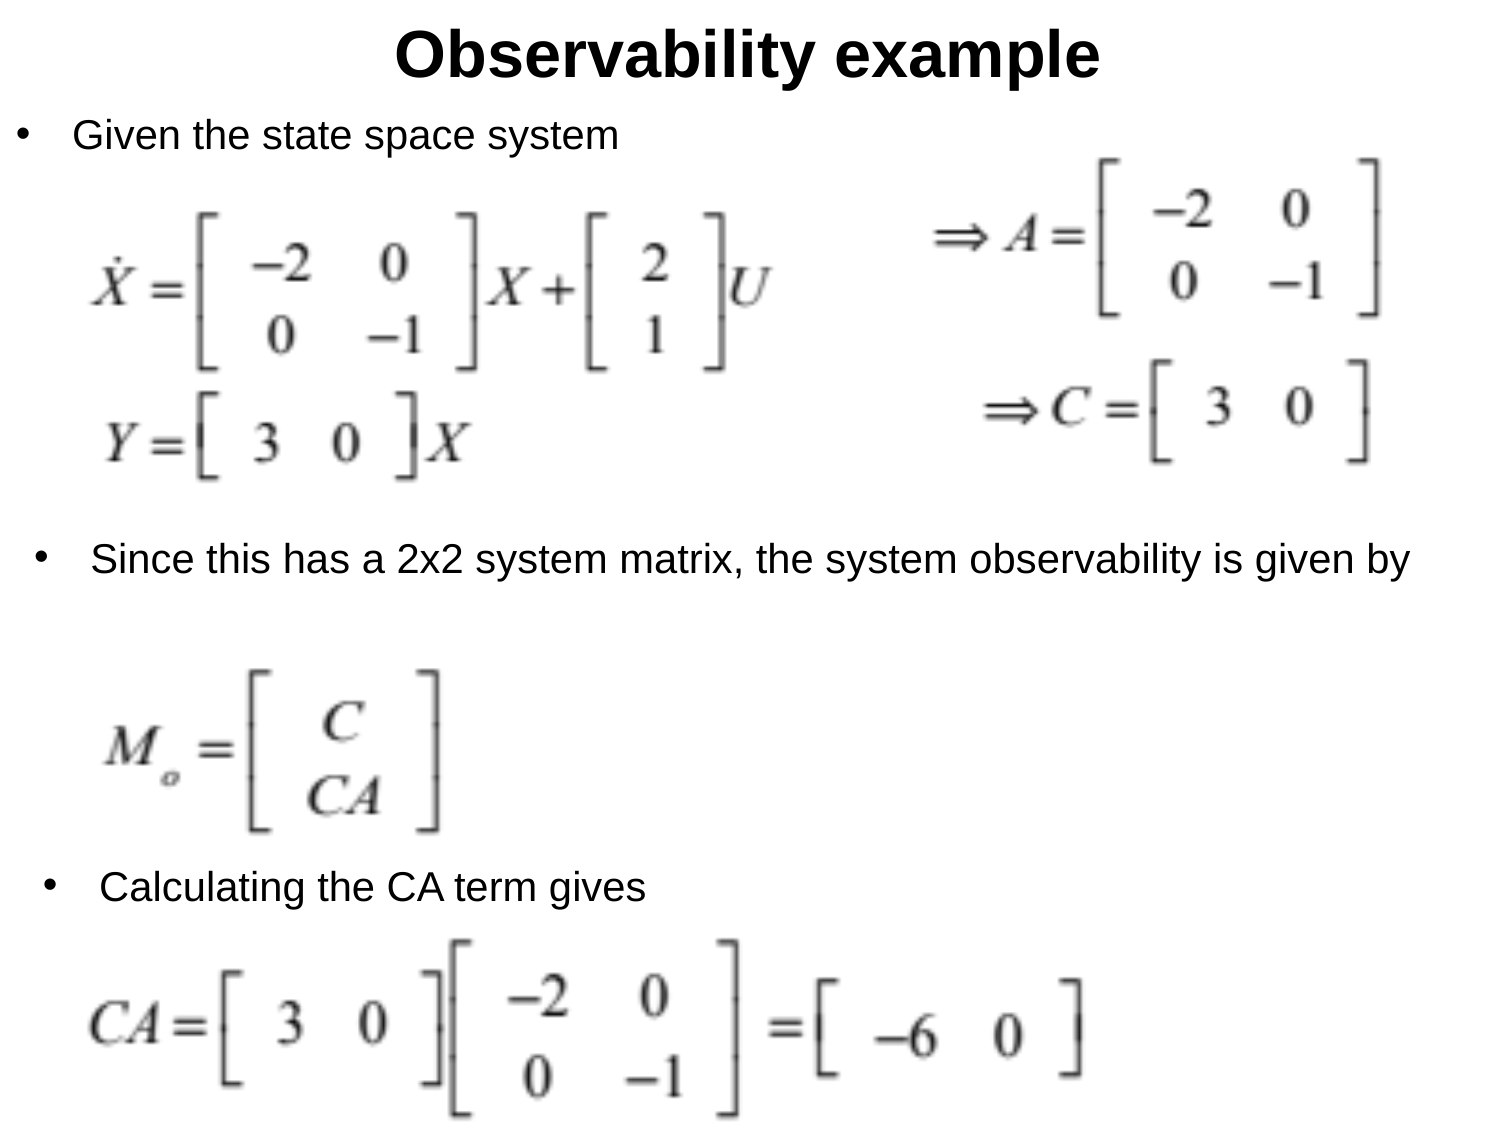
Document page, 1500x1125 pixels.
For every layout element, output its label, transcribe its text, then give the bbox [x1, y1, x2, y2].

text_box Calculating the CA term gives [28, 851, 662, 917]
text_box Observability example [125, 1, 1372, 100]
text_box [96, 382, 477, 488]
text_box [96, 660, 449, 841]
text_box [762, 967, 1087, 1086]
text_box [81, 202, 781, 379]
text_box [81, 928, 744, 1125]
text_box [927, 149, 1384, 325]
text_box Since this has a 2x2 system matrix, the system observability is given by [19, 524, 1464, 589]
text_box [976, 350, 1372, 474]
text_box Given the state space system [1, 100, 635, 166]
